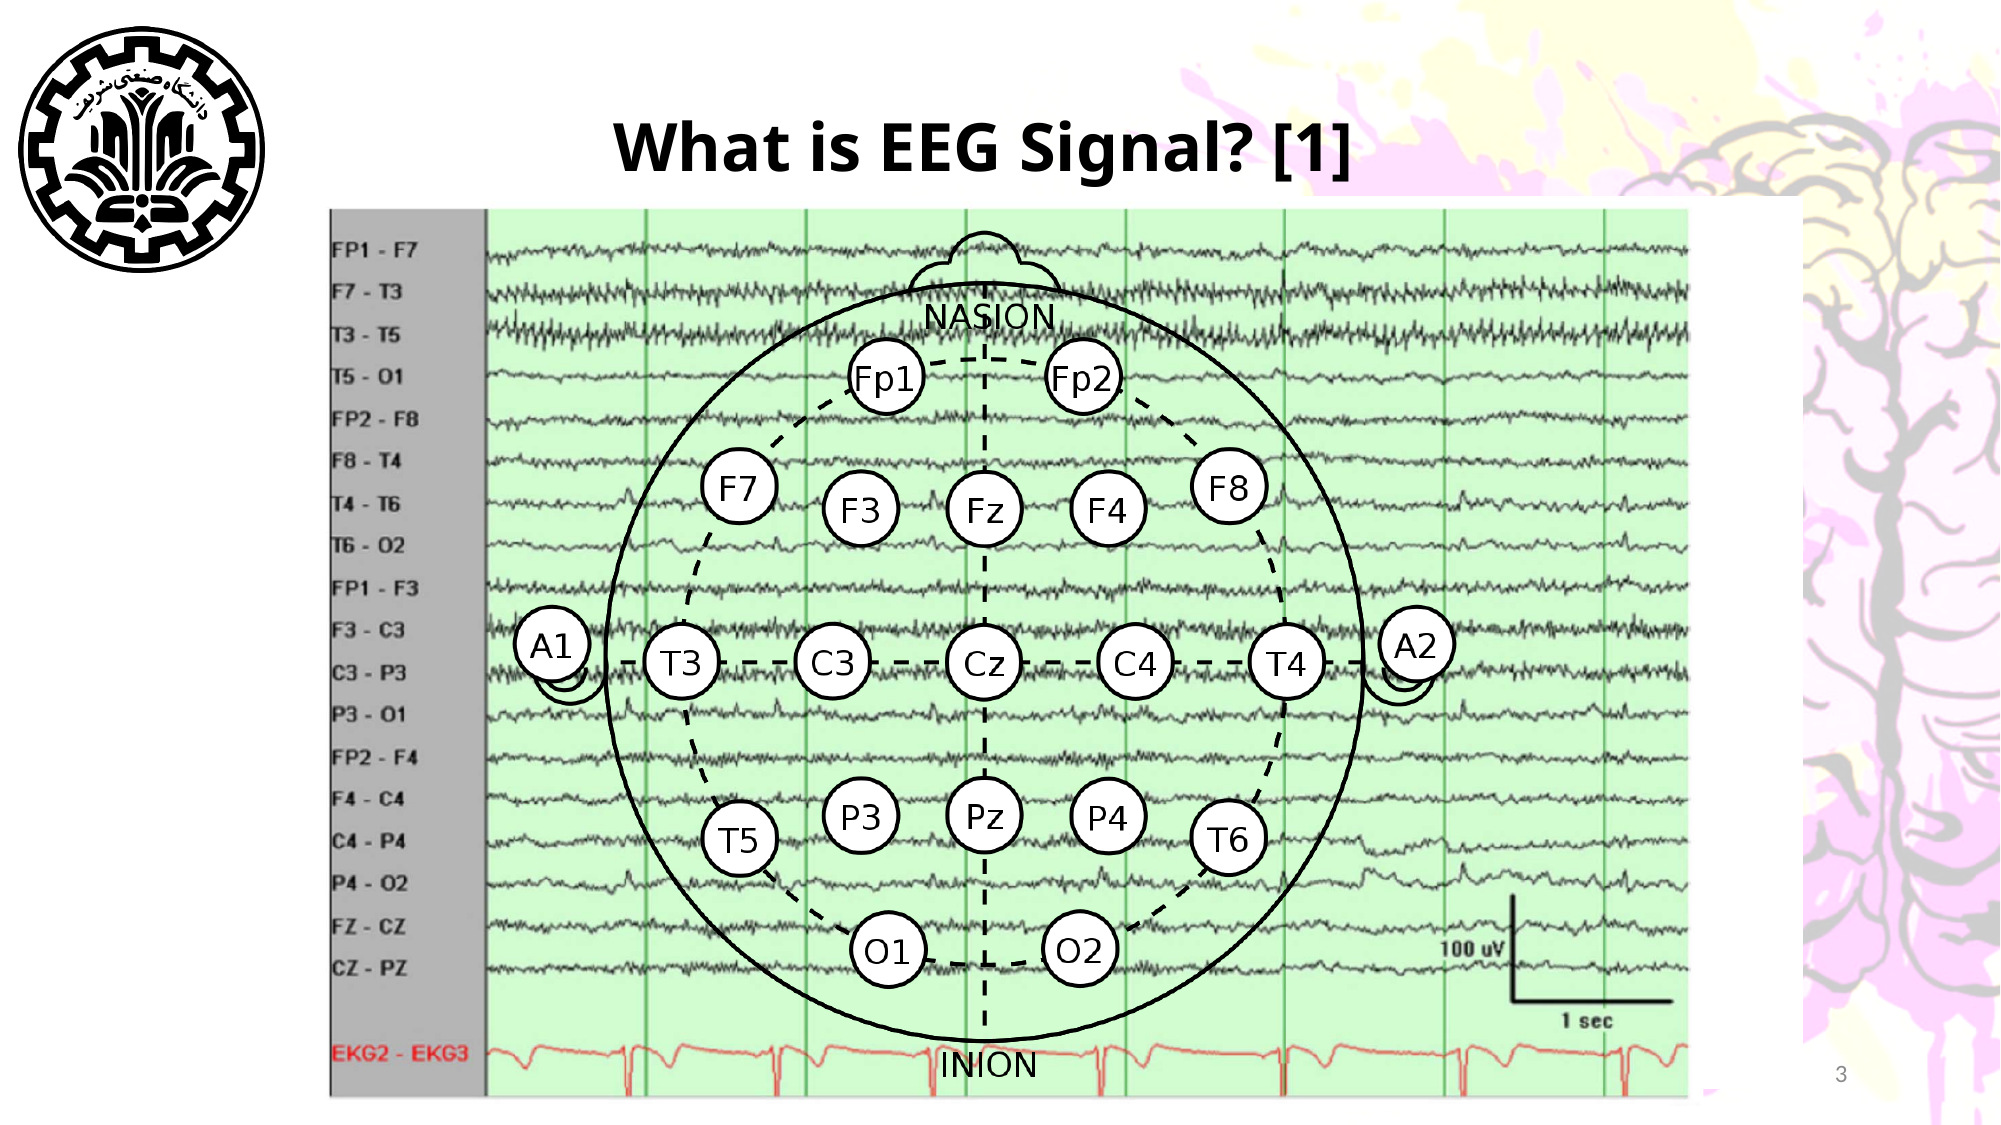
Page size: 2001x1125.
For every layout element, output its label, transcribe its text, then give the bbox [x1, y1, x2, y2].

slide_number 3 [1704, 1042, 1863, 1103]
title What is EEG Signal? [1] [265, 102, 1847, 197]
picture [0, 0, 2001, 1125]
